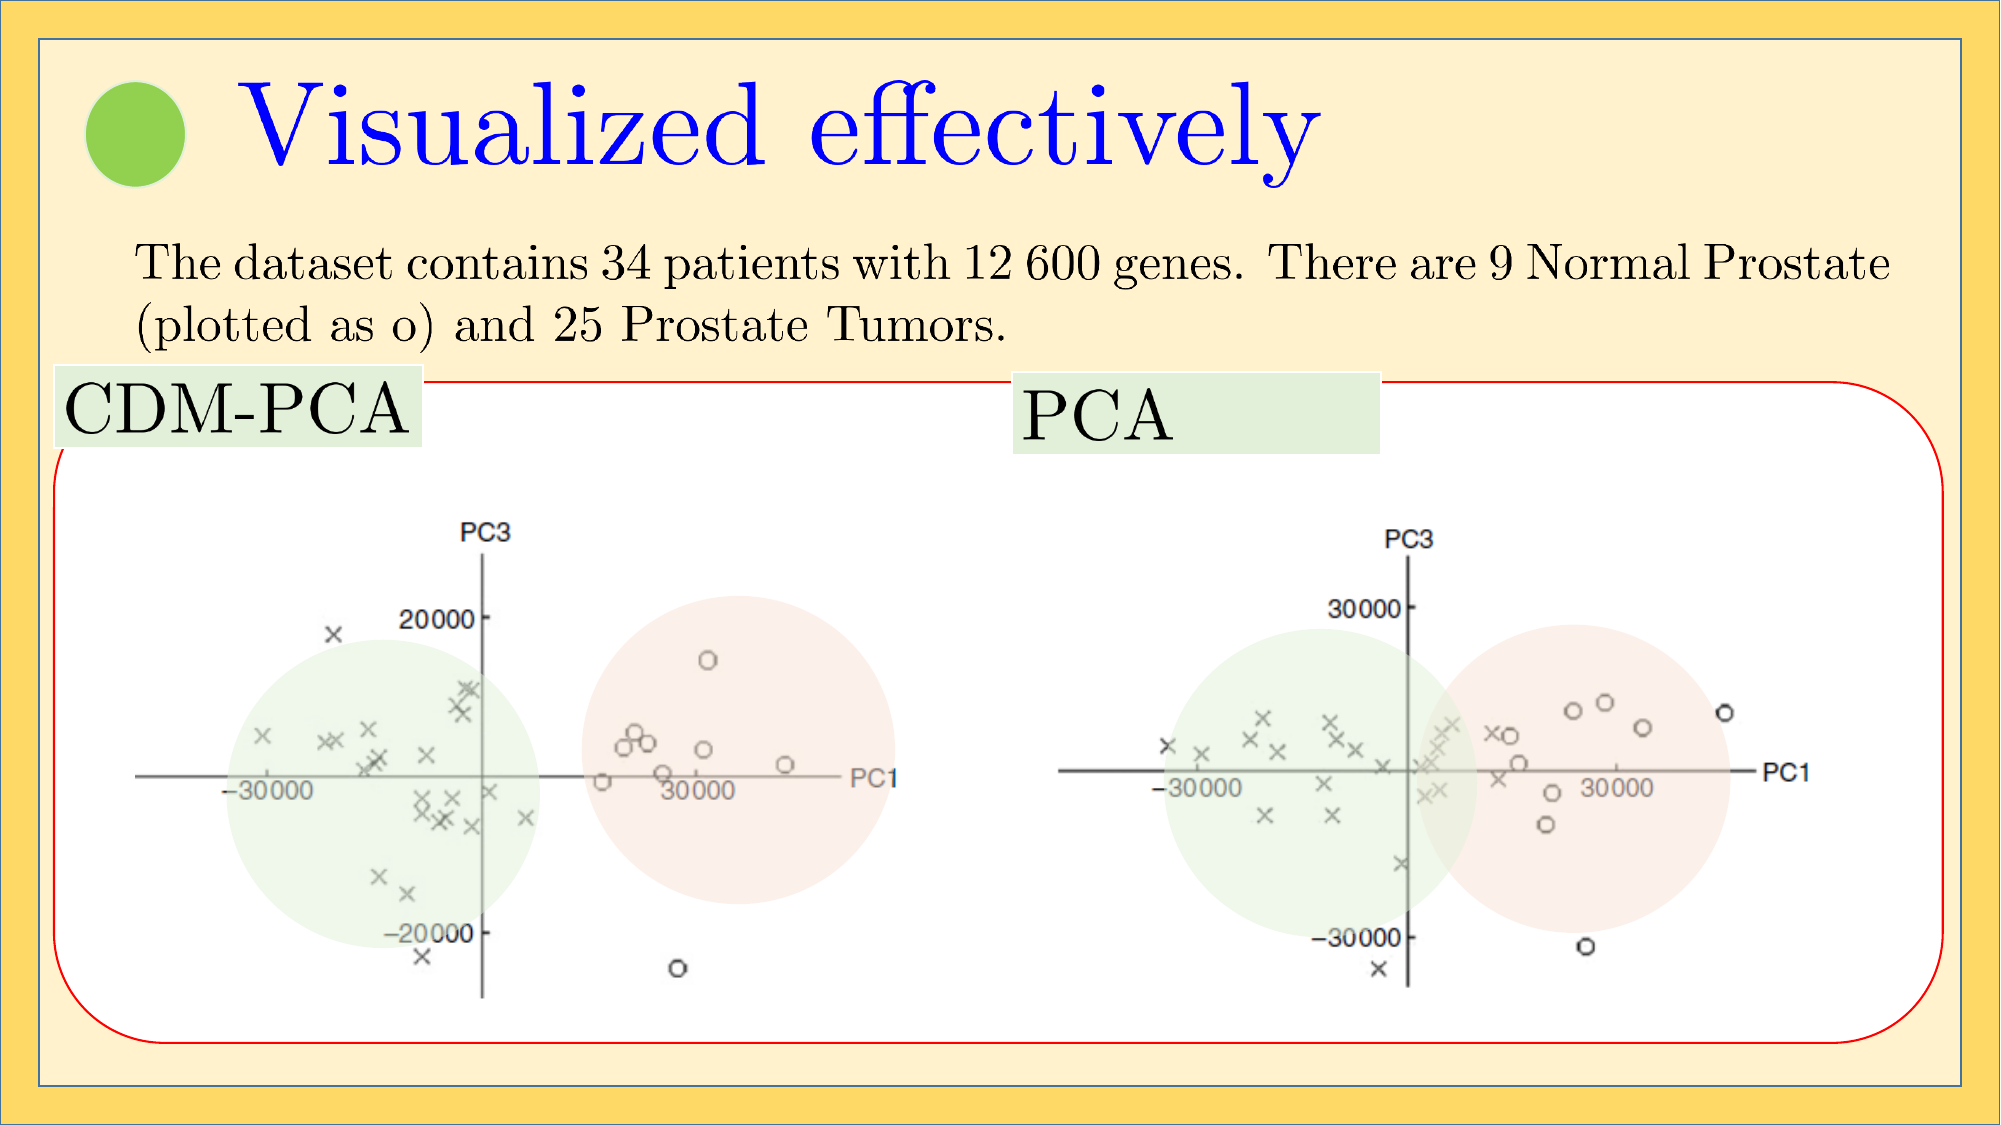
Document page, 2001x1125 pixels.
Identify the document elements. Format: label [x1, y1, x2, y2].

text_box [0, 0, 2000, 1125]
picture [238, 80, 1321, 188]
text_box [1011, 371, 1381, 456]
text_box [54, 365, 424, 449]
text_box [40, 40, 1960, 1085]
picture [1050, 494, 1813, 1005]
picture [135, 507, 908, 1011]
picture [135, 243, 1889, 353]
text_box [83, 80, 188, 189]
text_box [52, 381, 1944, 1044]
